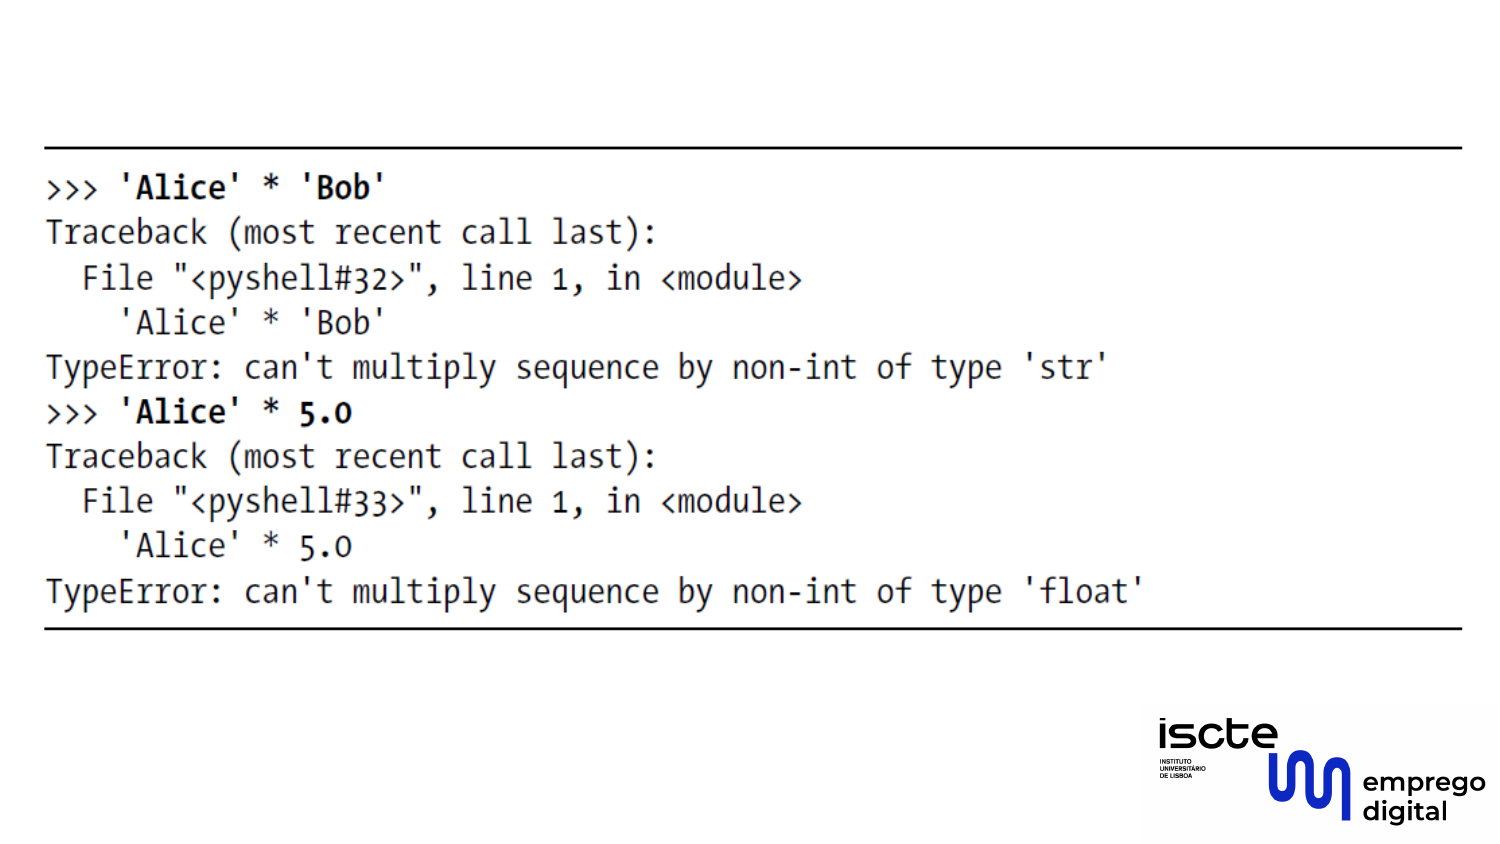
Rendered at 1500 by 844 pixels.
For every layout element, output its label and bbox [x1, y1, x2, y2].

picture [0, 136, 1500, 660]
picture [1141, 704, 1500, 844]
